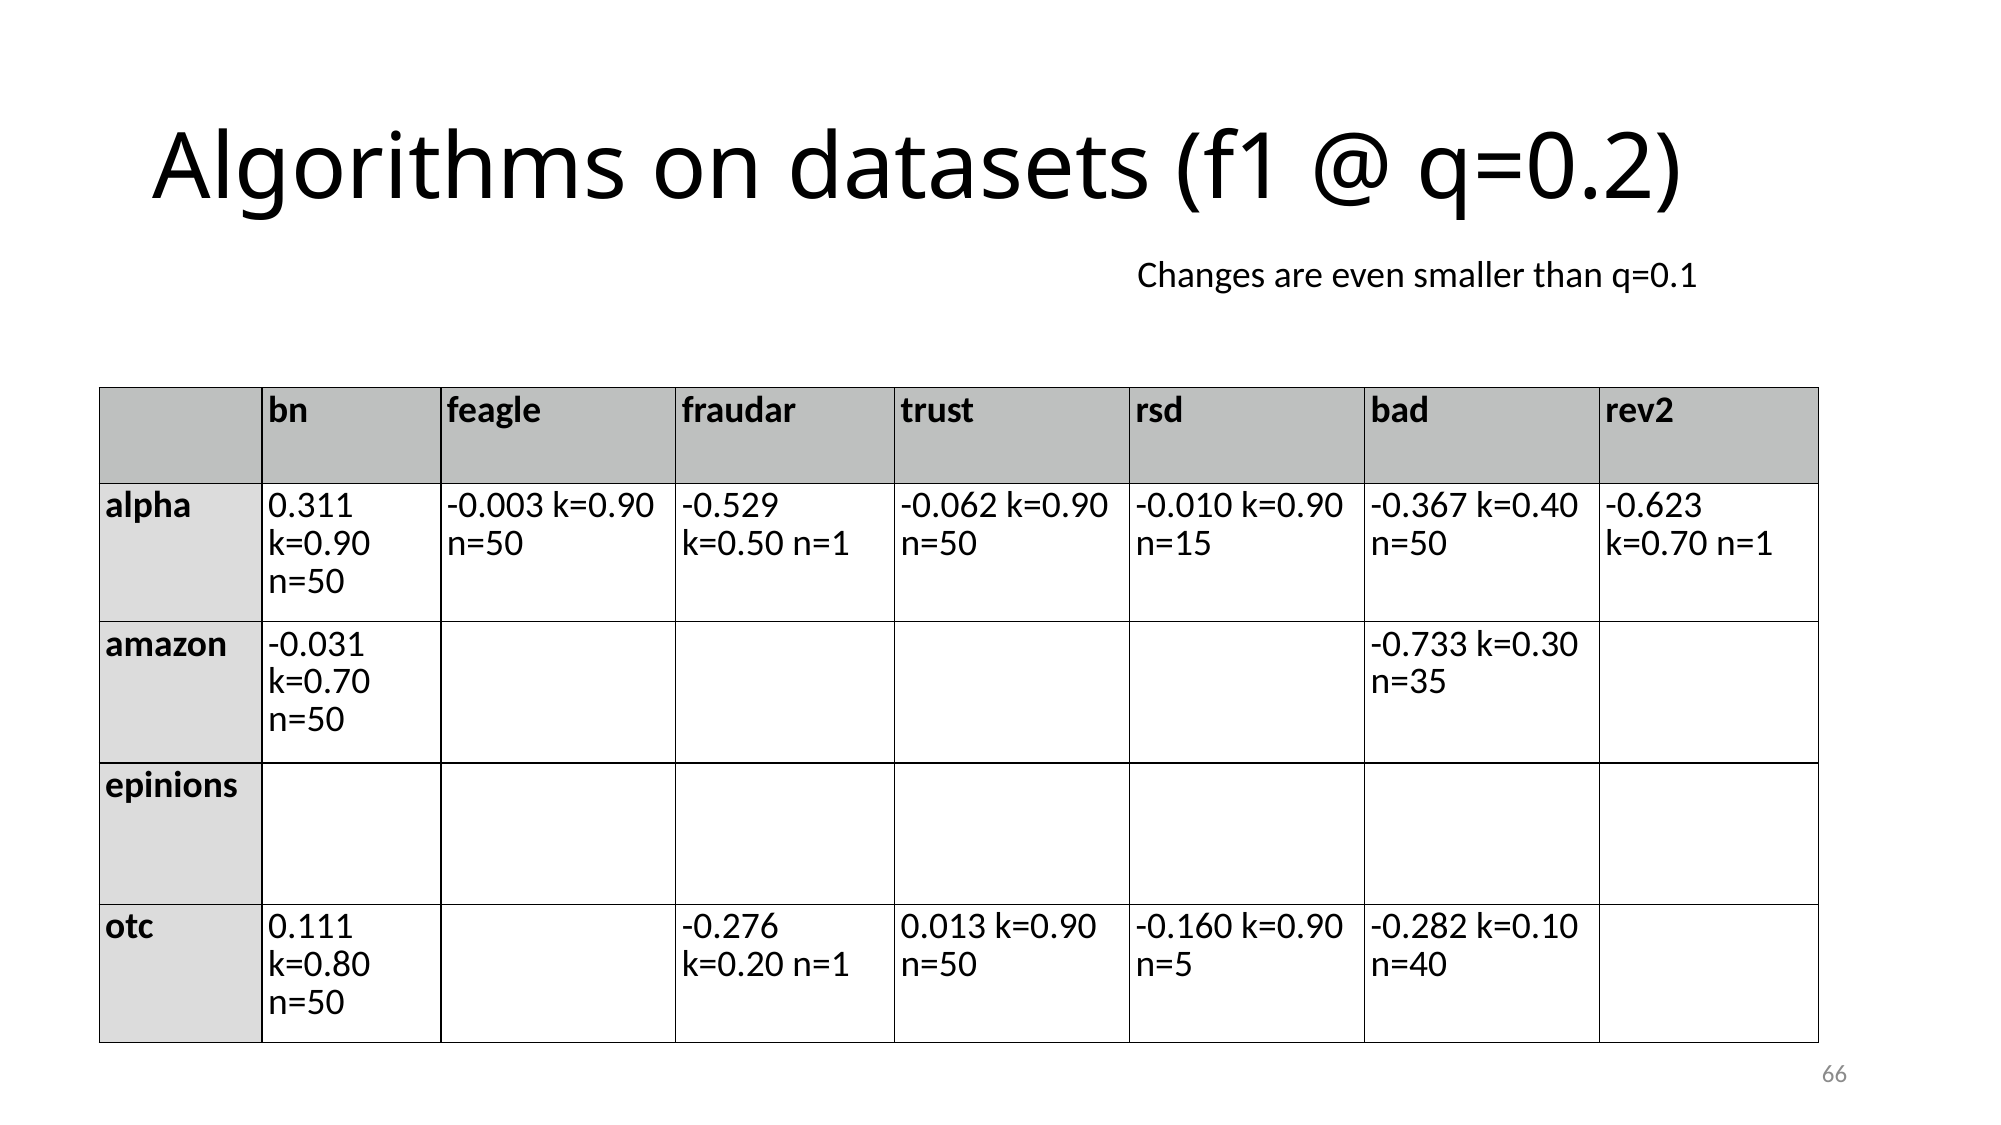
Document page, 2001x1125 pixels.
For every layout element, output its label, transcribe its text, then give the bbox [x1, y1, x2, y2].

table_cell amazon [100, 622, 261, 762]
table_cell [676, 764, 894, 904]
title Algorithms on datasets (f1 @ q=0.2) [137, 59, 1863, 278]
table_cell [263, 764, 440, 904]
table_cell -0.062 k=0.90 n=50 [895, 484, 1129, 621]
table_cell 0.311 k=0.90 n=50 [263, 484, 440, 621]
table_cell [1600, 905, 1818, 1042]
table_header rev2 [1600, 388, 1818, 483]
table_cell [442, 622, 675, 762]
table_cell [1130, 622, 1364, 762]
table_cell otc [100, 905, 261, 1042]
table_cell alpha [100, 484, 261, 621]
table_cell epinions [100, 764, 261, 904]
table_cell [676, 622, 894, 762]
table_cell [895, 622, 1129, 762]
table_header feagle [442, 388, 675, 483]
table_cell 0.013 k=0.90 n=50 [895, 905, 1129, 1042]
table_cell -0.031 k=0.70 n=50 [263, 622, 440, 762]
table_cell [1365, 764, 1599, 904]
table_cell -0.529 k=0.50 n=1 [676, 484, 894, 621]
table_header [100, 388, 261, 483]
table_cell [1600, 622, 1818, 762]
text_box Changes are even smaller than q=0.1 [1122, 242, 1714, 302]
table_header rsd [1130, 388, 1364, 483]
table_cell -0.367 k=0.40 n=50 [1365, 484, 1599, 621]
table_cell [442, 764, 675, 904]
table_cell [1130, 764, 1364, 904]
table_cell [442, 905, 675, 1042]
table_cell -0.623 k=0.70 n=1 [1600, 484, 1818, 621]
table_cell -0.282 k=0.10 n=40 [1365, 905, 1599, 1042]
table_cell 0.111 k=0.80 n=50 [263, 905, 440, 1042]
table_cell -0.003 k=0.90 n=50 [442, 484, 675, 621]
table_header bad [1365, 388, 1599, 483]
table_header bn [263, 388, 440, 483]
table_cell [1600, 764, 1818, 904]
table_cell [895, 764, 1129, 904]
slide_number 66 [1412, 1042, 1863, 1103]
table_cell -0.010 k=0.90 n=15 [1130, 484, 1364, 621]
table_cell -0.276 k=0.20 n=1 [676, 905, 894, 1042]
table_cell -0.160 k=0.90 n=5 [1130, 905, 1364, 1042]
table_cell -0.733 k=0.30 n=35 [1365, 622, 1599, 762]
table_header trust [895, 388, 1129, 483]
table_header fraudar [676, 388, 894, 483]
